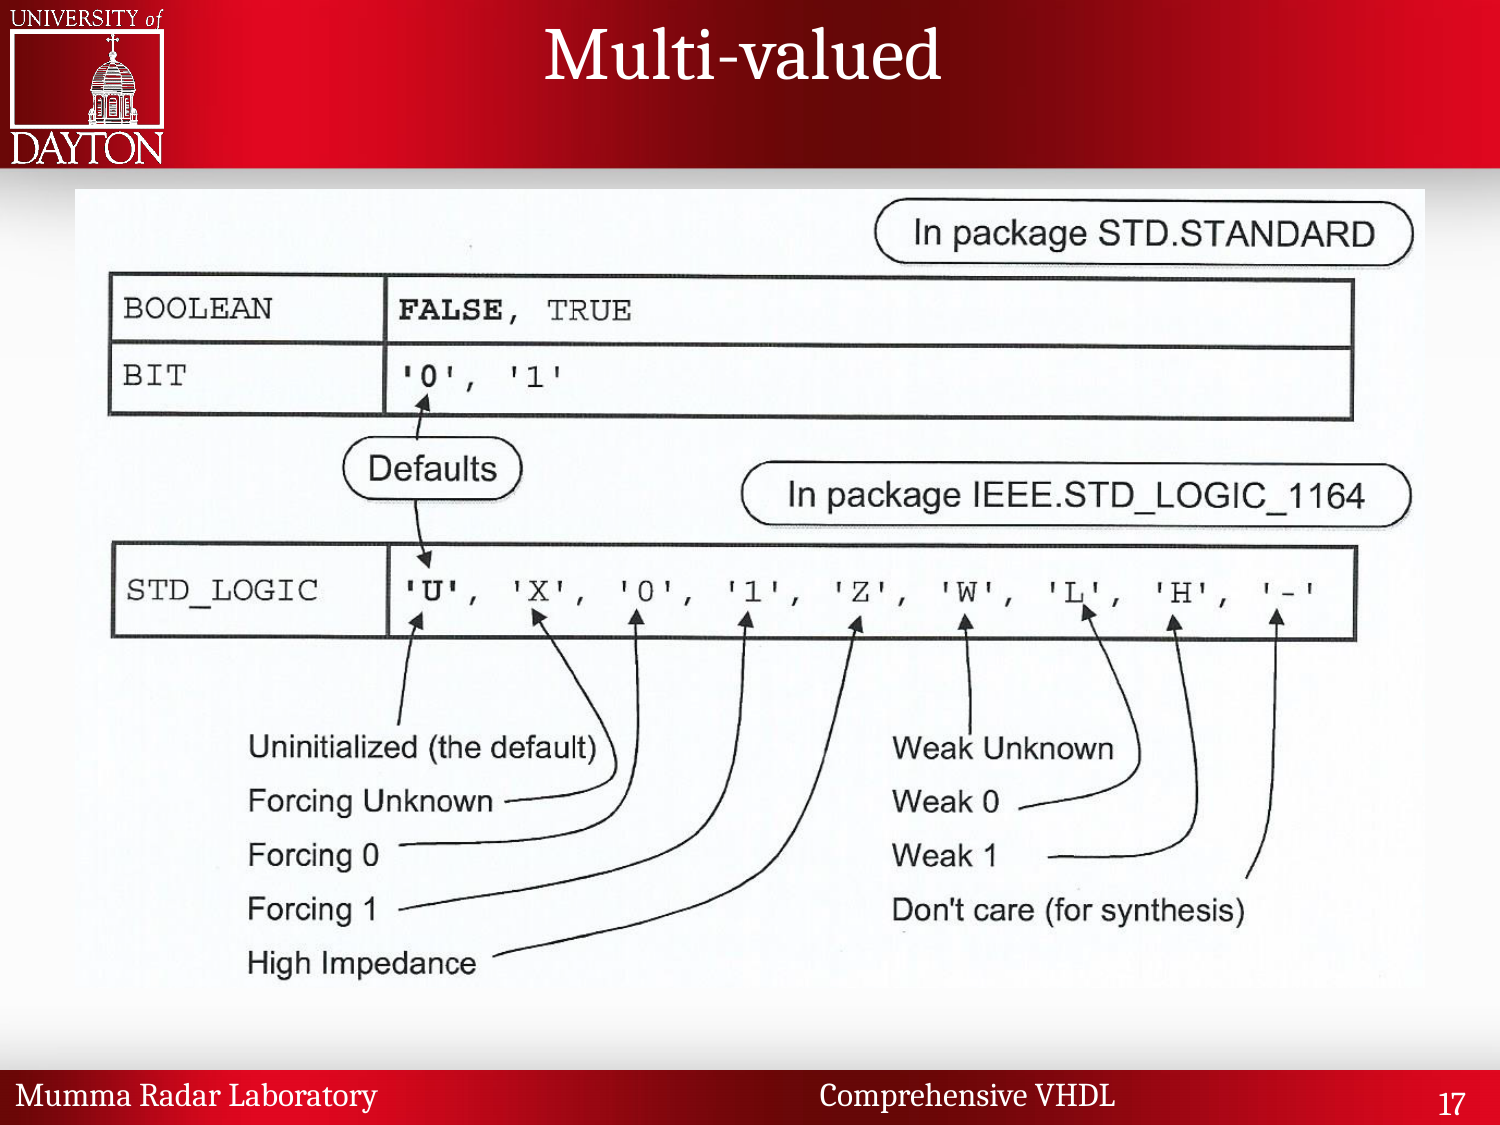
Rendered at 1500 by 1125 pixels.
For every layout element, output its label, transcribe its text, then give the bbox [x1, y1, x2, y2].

picture [0, 0, 1500, 1125]
footer Mumma Radar Laboratory Comprehensive VHDL [0, 1065, 1376, 1125]
title Multi-valued [168, 0, 1336, 173]
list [74, 189, 1425, 988]
